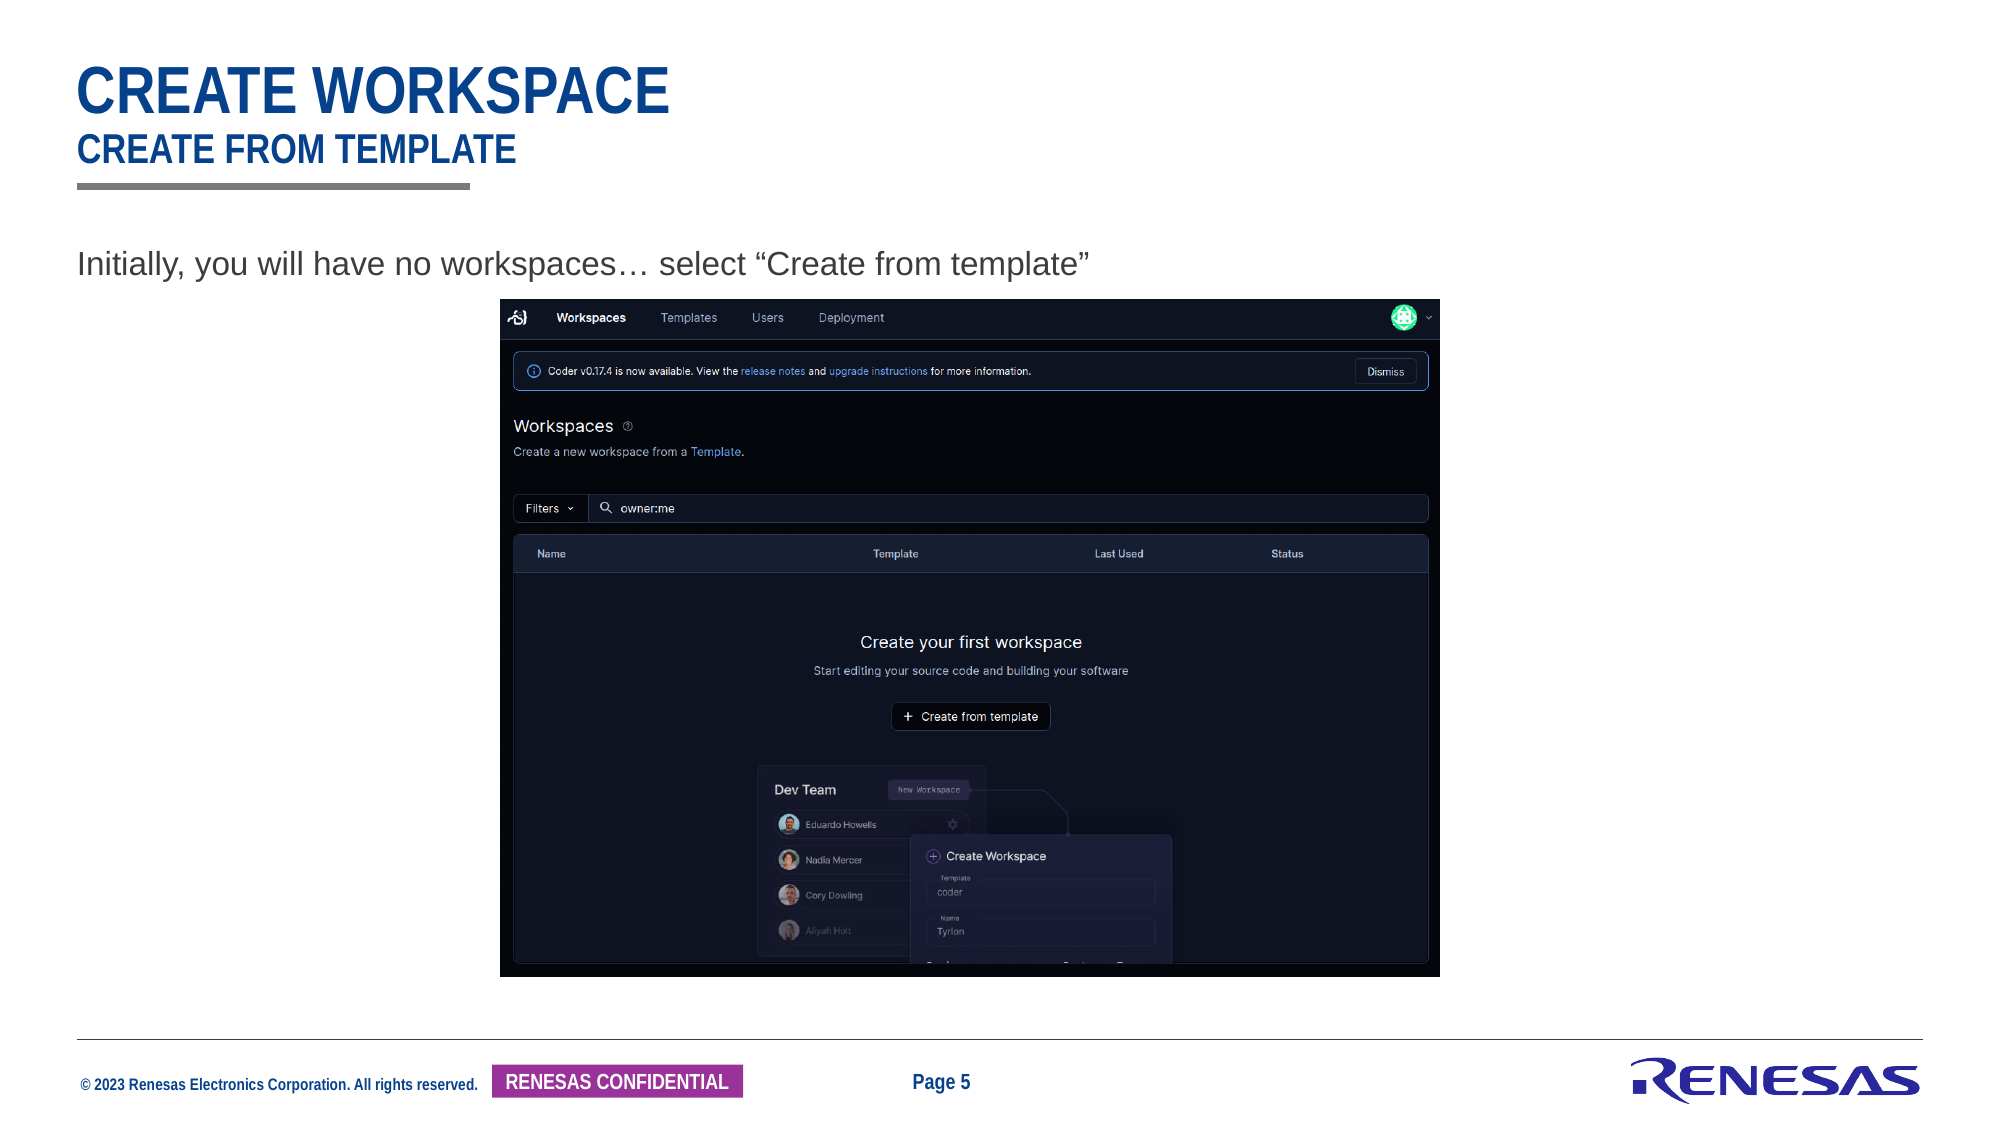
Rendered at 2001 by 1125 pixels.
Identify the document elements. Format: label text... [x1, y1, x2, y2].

list Initially, you will have no workspaces… select “Create from template” [76, 233, 1922, 343]
picture [499, 299, 1440, 977]
picture [1628, 1055, 1923, 1106]
title Create workspace create from template [76, 54, 1922, 173]
